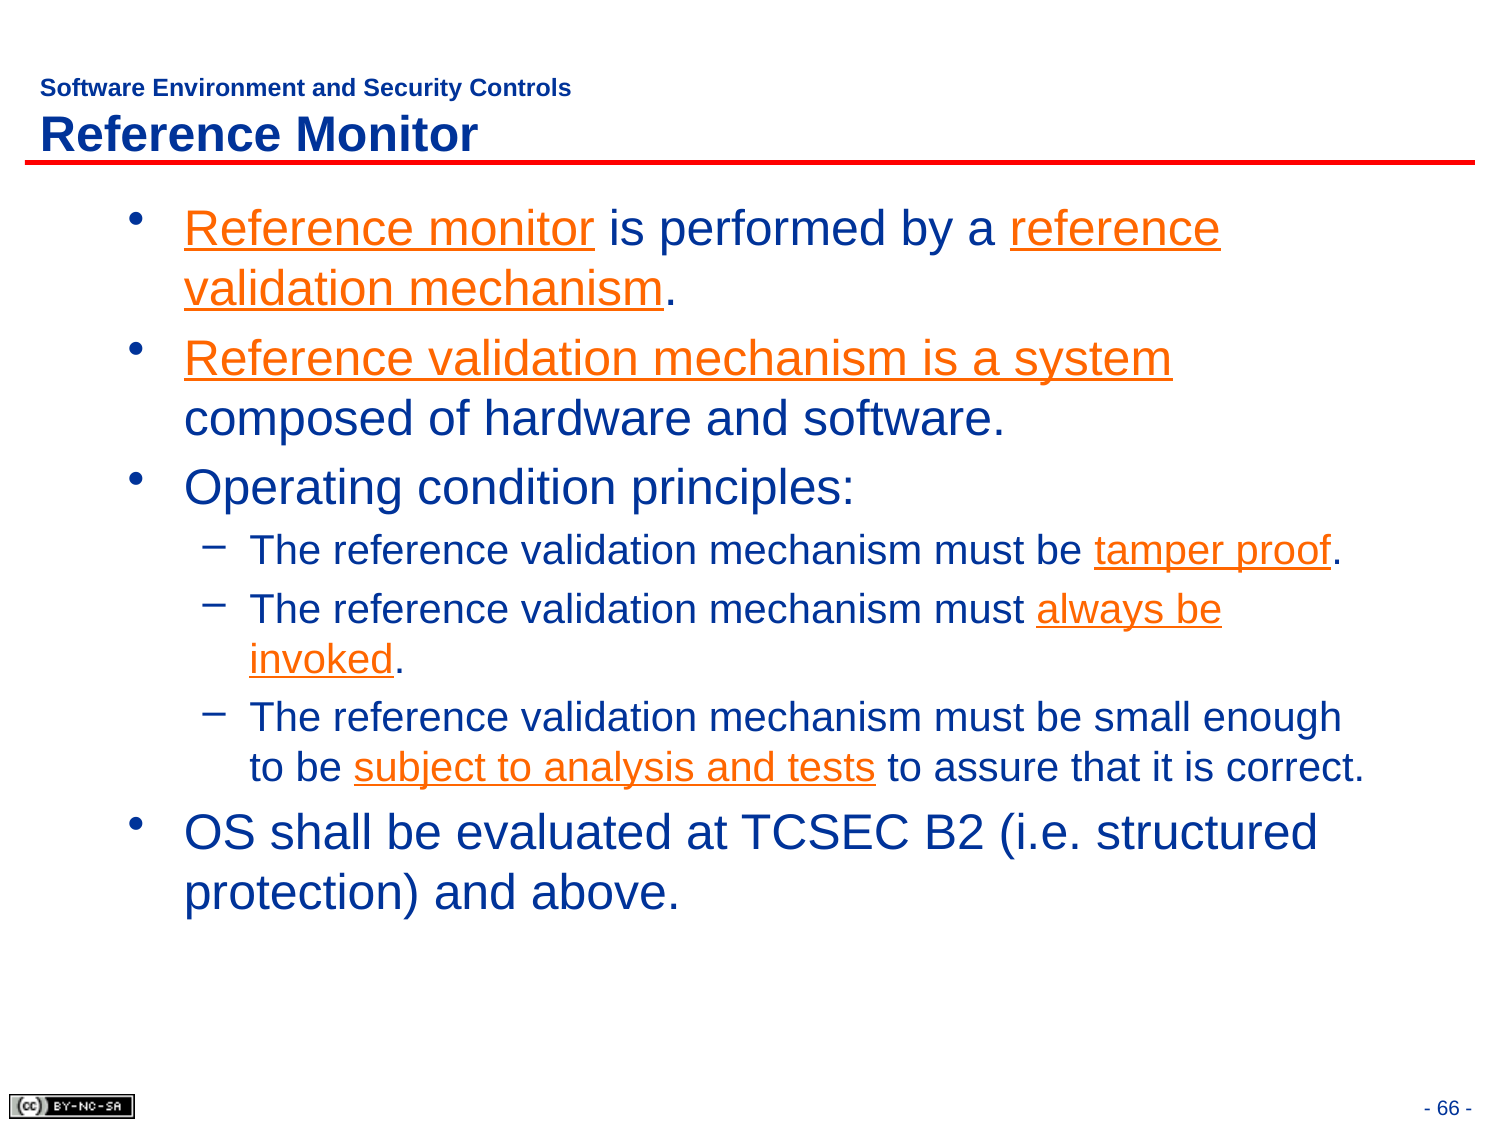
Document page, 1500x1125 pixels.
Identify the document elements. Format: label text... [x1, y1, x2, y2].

picture [9, 1094, 135, 1119]
title Software Environment and Security Controls Reference Monitor [24, 0, 1463, 169]
slide_number - 66 - [1287, 1087, 1488, 1125]
list Reference monitor is performed by a reference validation mechanism. Reference validation mechanism is a system composed of hardware and software. Operating condition principles: The reference validation mechanism must be tamper proof. The reference validation mechanism must always be invoked. The reference validation mechanism must be small enough to be subject to analysis and tests to assure that it is correct. OS shall be evaluated at TCSEC B2 (i.e. structured protection) and above. [112, 187, 1388, 1076]
